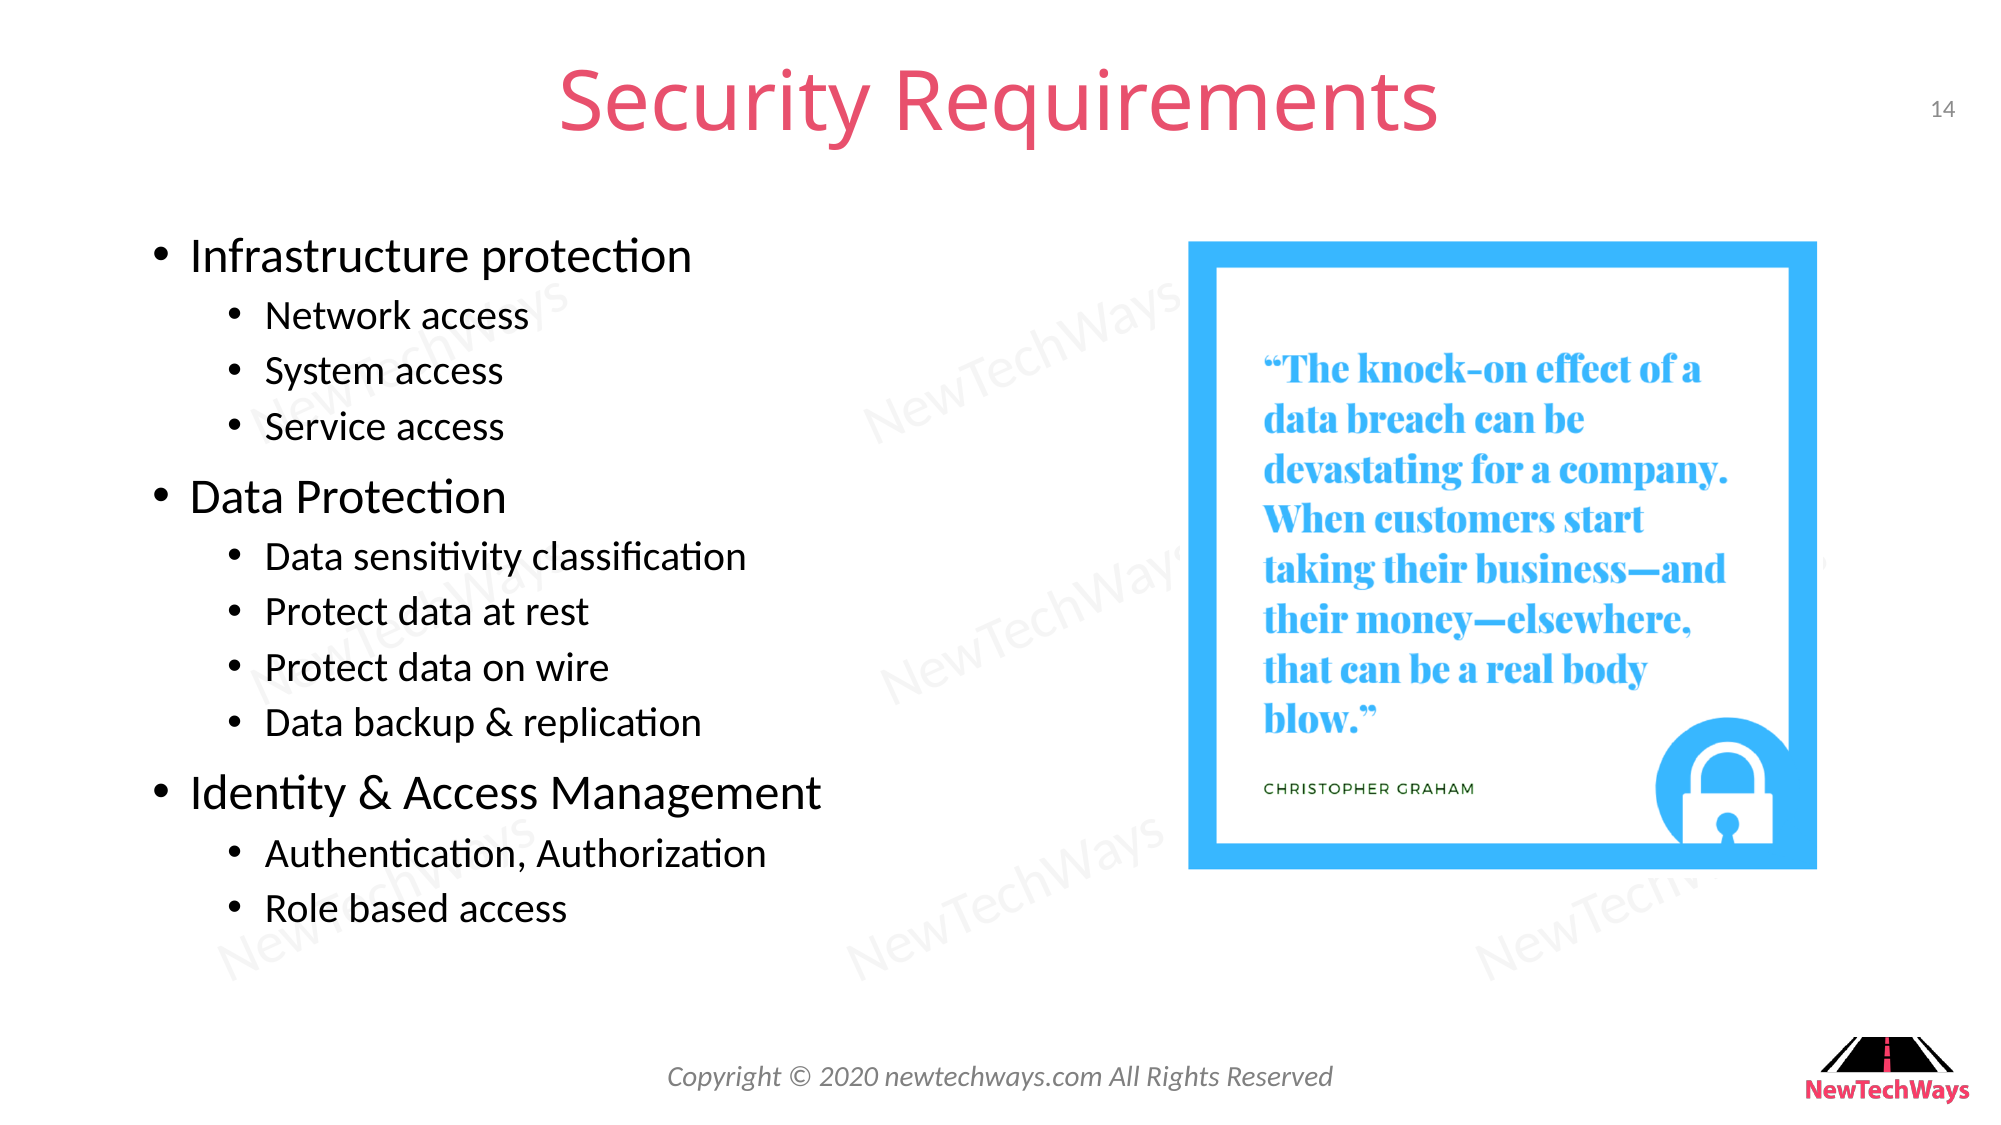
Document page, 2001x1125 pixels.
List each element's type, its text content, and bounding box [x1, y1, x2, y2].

picture [1804, 1037, 1970, 1105]
slide_number 14 [1520, 77, 1971, 138]
picture [1180, 233, 1823, 878]
list Infrastructure protection Network access System access Service access Data Protection Data sensitivity classification Protect data at rest Protect data on wire Data backup & replication Identity & Access Management Authentication, Authorization Role based access [137, 221, 1863, 1014]
title Security Requirements [137, 13, 1863, 195]
